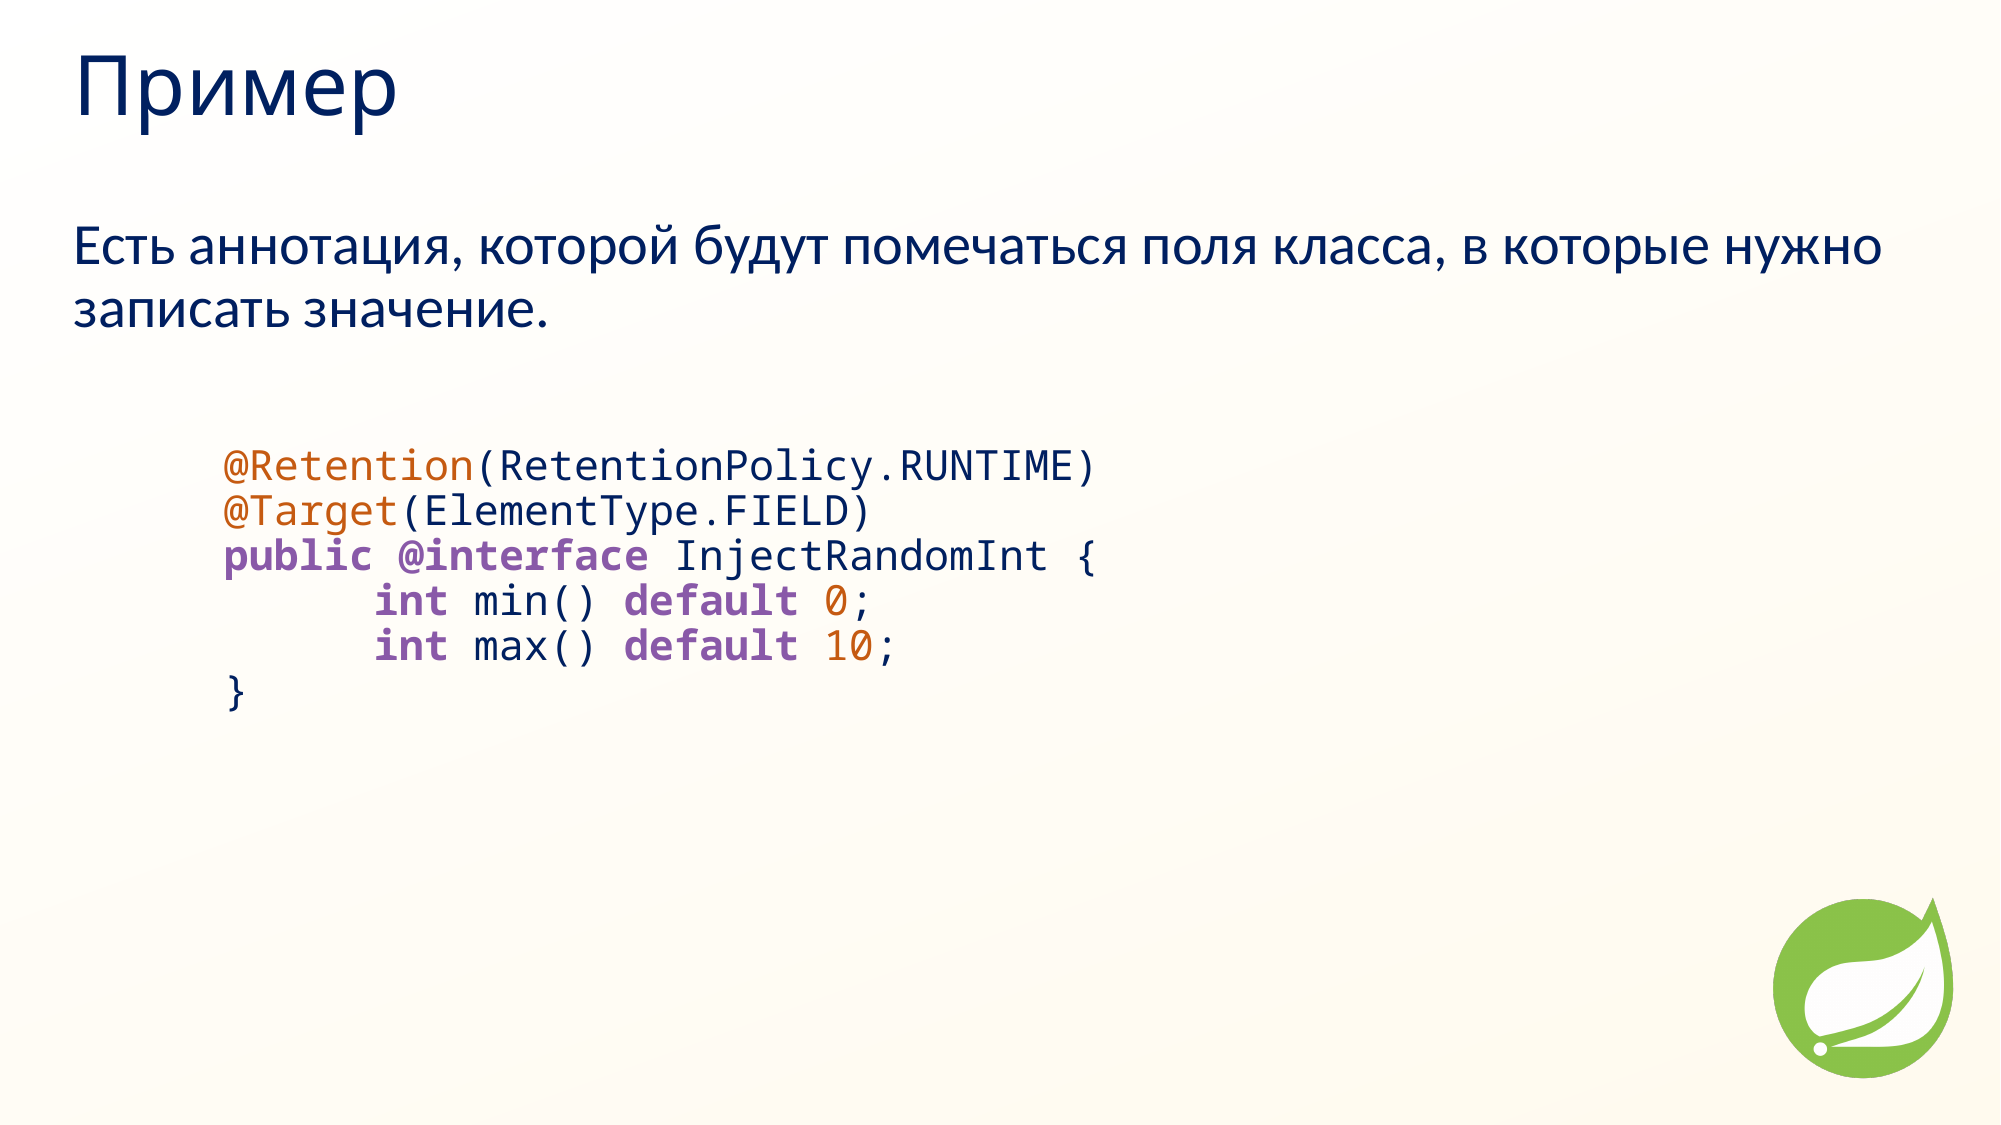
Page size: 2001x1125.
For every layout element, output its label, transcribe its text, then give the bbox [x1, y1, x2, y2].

text_box Пример [58, 29, 1942, 148]
picture [1755, 881, 1971, 1096]
text_box Есть аннотация, которой будут помечаться поля класса, в которые нужно записать значение. @Retention(RetentionPolicy.RUNTIME) @Target(ElementType.FIELD) public @interface InjectRandomInt { int min() default 0; int max() default 10; } [58, 206, 1942, 1066]
